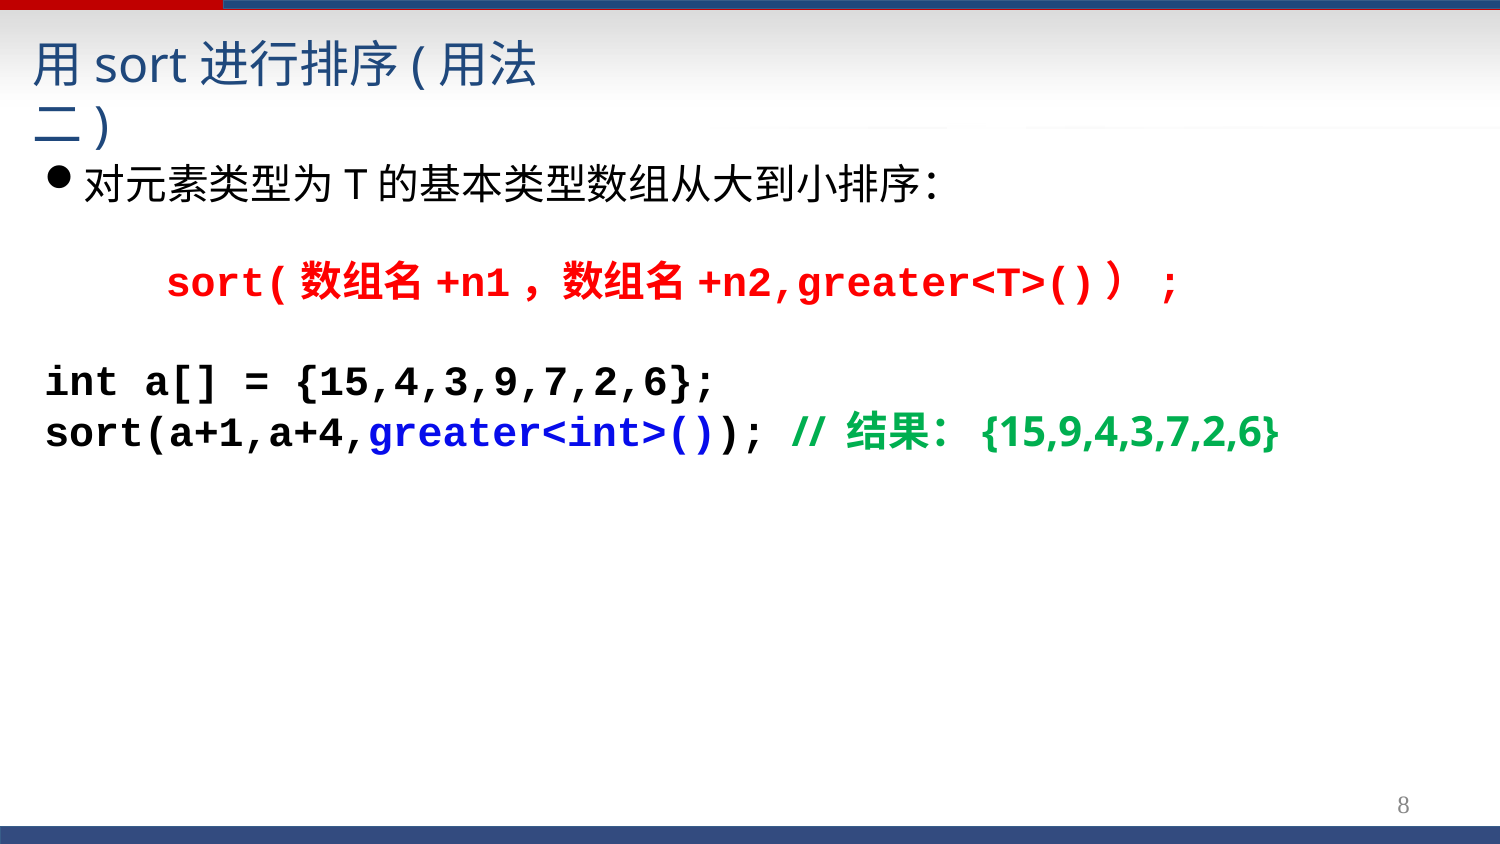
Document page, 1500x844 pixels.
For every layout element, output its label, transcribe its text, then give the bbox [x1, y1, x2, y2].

title 用sort进行排序(用法二) [30, 30, 552, 174]
picture [0, 10, 1500, 129]
text_box 6 [1391, 789, 1417, 819]
text_box 对元素类型为T的基本类型数组从大到小排序： sort(数组名+n1，数组名+n2,greater<T>()）; int a[] = {15,4,3,9,7,2,6}; sort(a+1,a+4,greater<int>()); // 结果：{15,9,4,3,7,2,6} [42, 155, 1285, 455]
